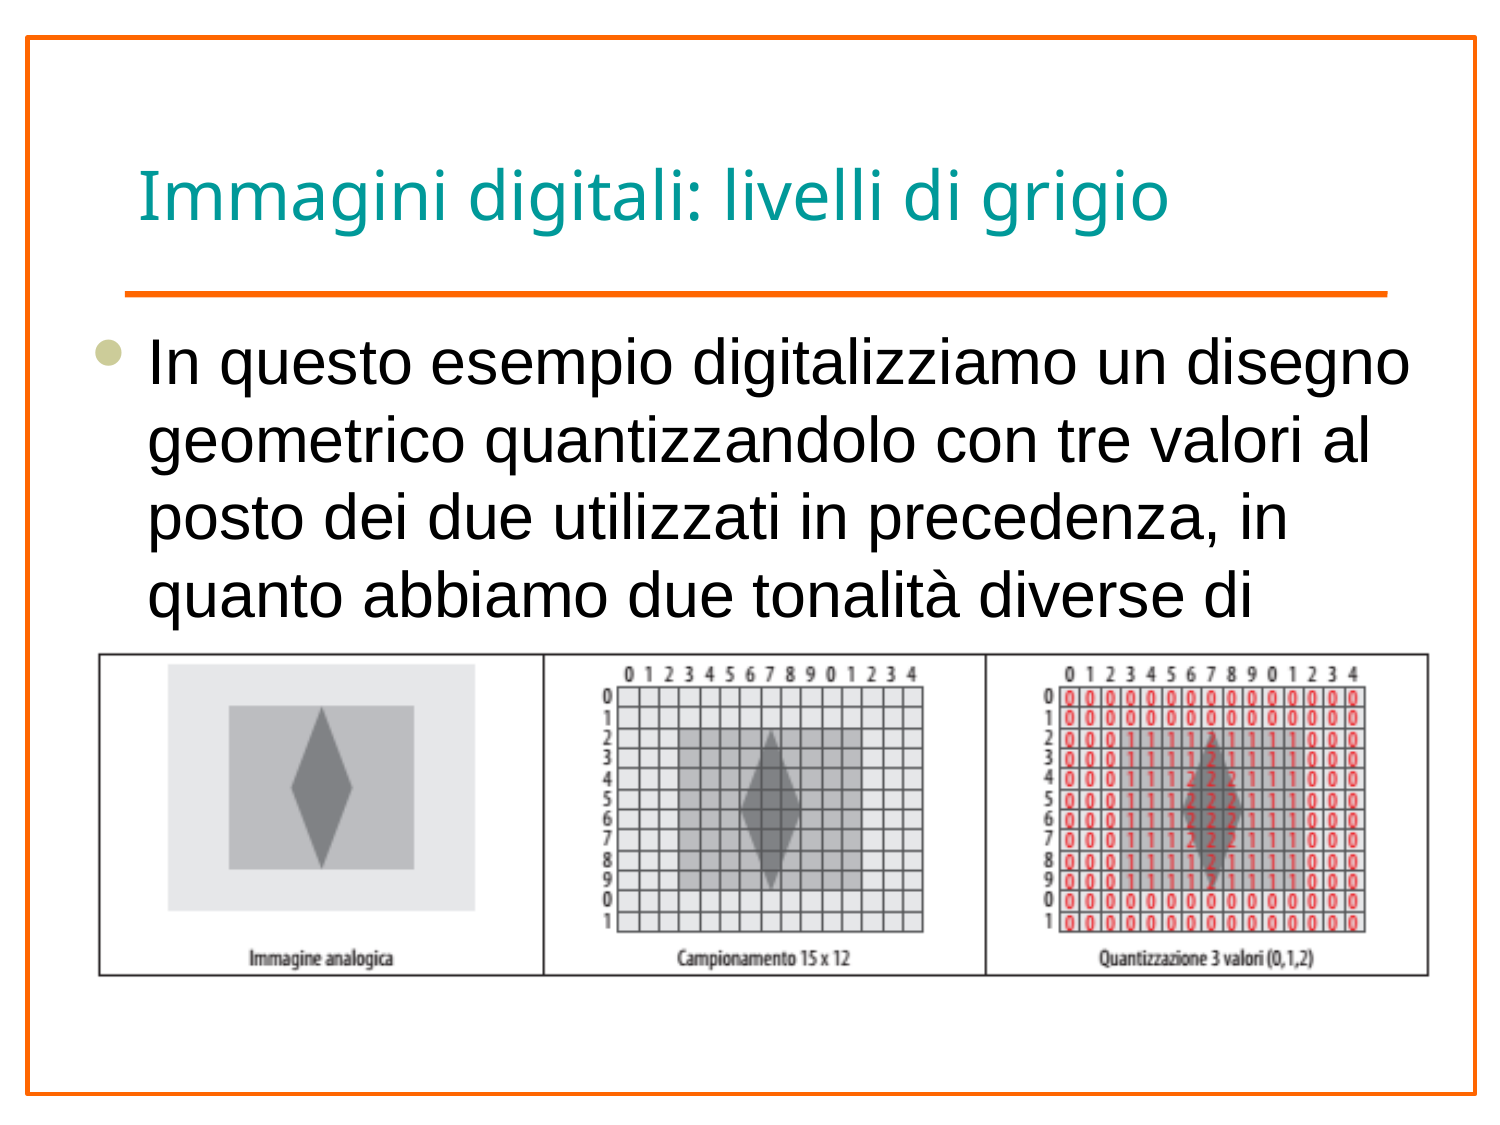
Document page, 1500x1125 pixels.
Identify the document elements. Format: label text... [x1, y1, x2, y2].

picture [88, 643, 1448, 988]
title Immagini digitali: livelli di grigio [123, 54, 1387, 243]
list In questo esempio digitalizziamo un disegno geometrico quantizzandolo con tre valori al posto dei due utilizzati in precedenza, in quanto abbiamo due tonalità diverse di grigio) [76, 312, 1459, 1071]
